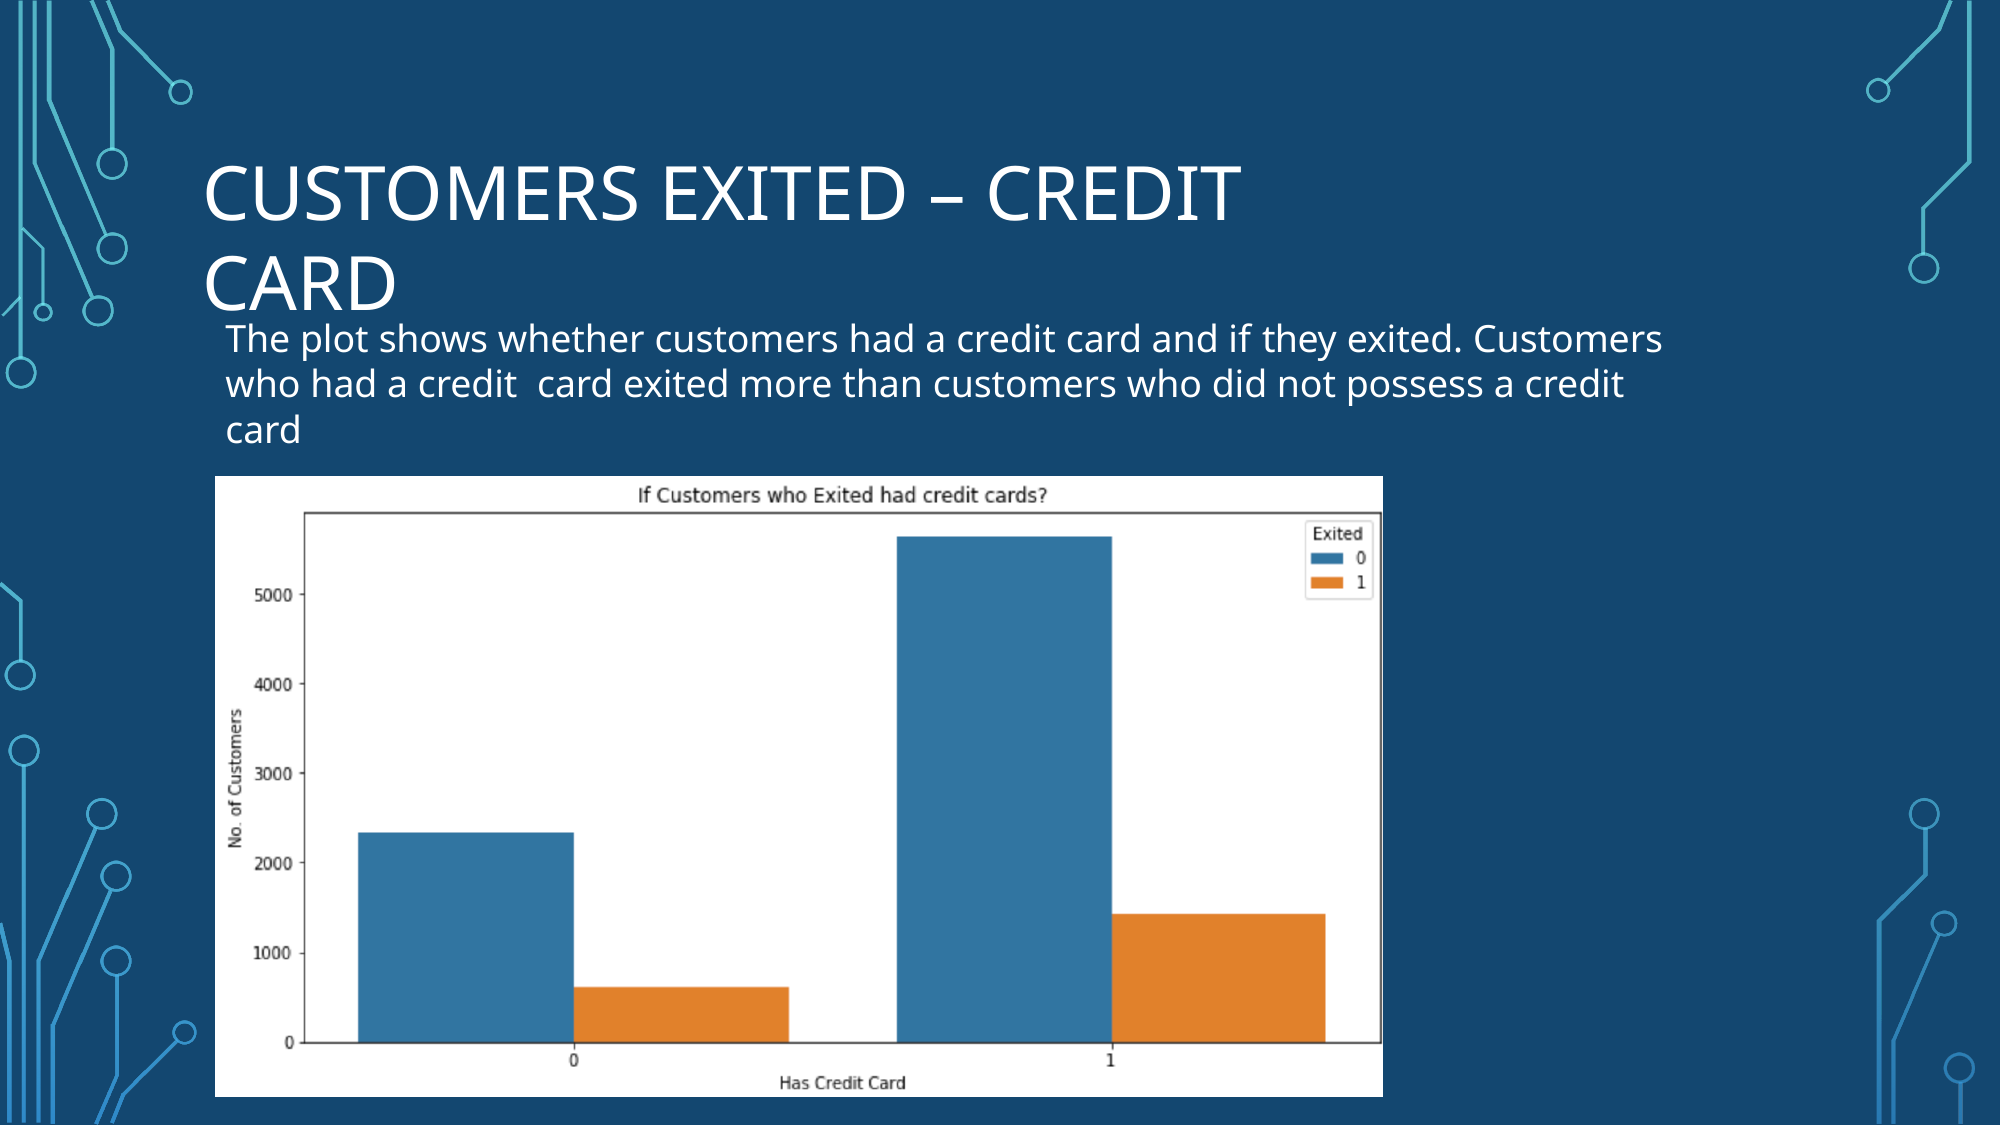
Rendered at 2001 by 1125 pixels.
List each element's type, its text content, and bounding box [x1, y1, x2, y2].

picture [1, 0, 193, 389]
picture [0, 922, 12, 1123]
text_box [1876, 797, 1976, 1124]
text_box CUSTOMERS EXITED – CREDIT CARD [200, 143, 1293, 326]
picture [215, 475, 1383, 1097]
picture [8, 734, 40, 1123]
text_box The plot shows whether customers had a credit card and if they exited. Customers who had a credit card exited more than customers who did not possess a credit card [223, 312, 1705, 451]
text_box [36, 797, 198, 1125]
picture [0, 581, 36, 691]
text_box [1864, 0, 1972, 285]
